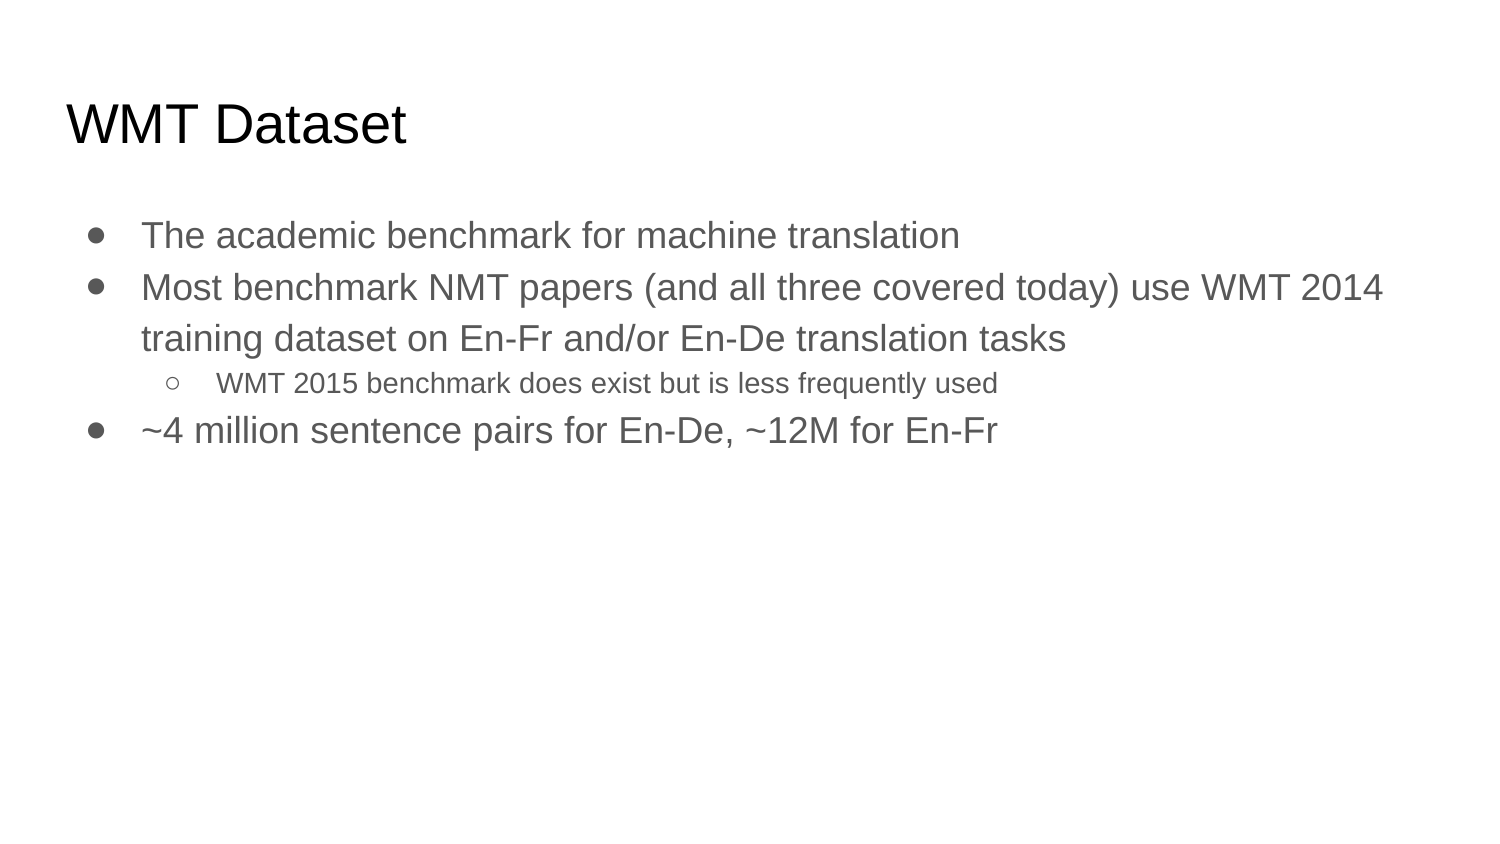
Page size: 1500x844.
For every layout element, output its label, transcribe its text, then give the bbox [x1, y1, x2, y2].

title WMT Dataset [50, 72, 1450, 168]
list The academic benchmark for machine translation Most benchmark NMT papers (and all three covered today) use WMT 2014 training dataset on En-Fr and/or En-De translation tasks WMT 2015 benchmark does exist but is less frequently used ~4 million sentence pairs for En-De, ~12M for En-Fr [50, 188, 1450, 750]
